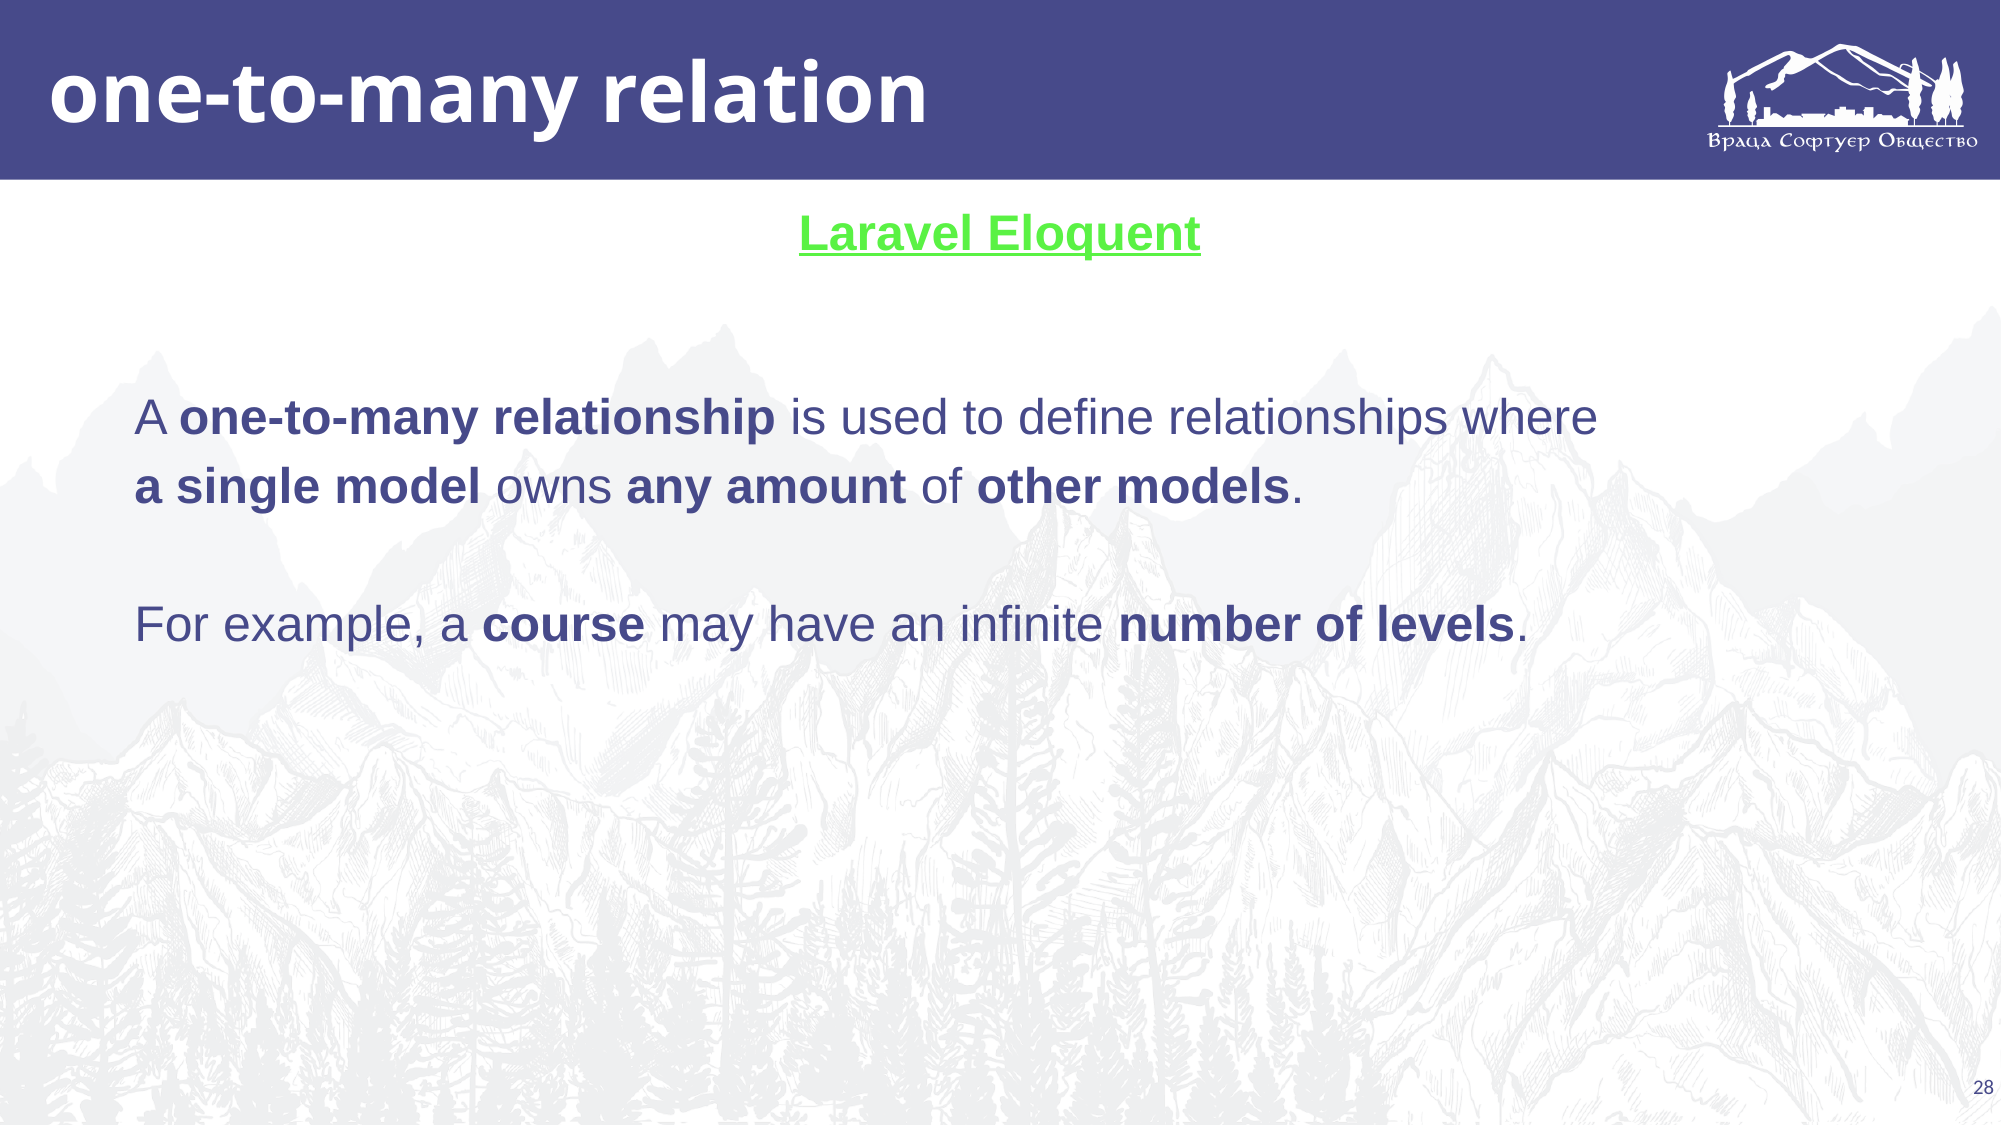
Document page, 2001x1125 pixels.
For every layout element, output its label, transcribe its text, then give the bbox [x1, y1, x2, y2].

list Laravel Eloquent [82, 181, 1918, 301]
title one-to-many relation [31, 16, 1591, 162]
picture [1703, 19, 1981, 165]
list A one-to-many relationship is used to define relationships where a single model owns any amount of other models. For example, a course may have an infinite number of levels. [32, 309, 1919, 1012]
slide_number 28 [1929, 1070, 2000, 1103]
